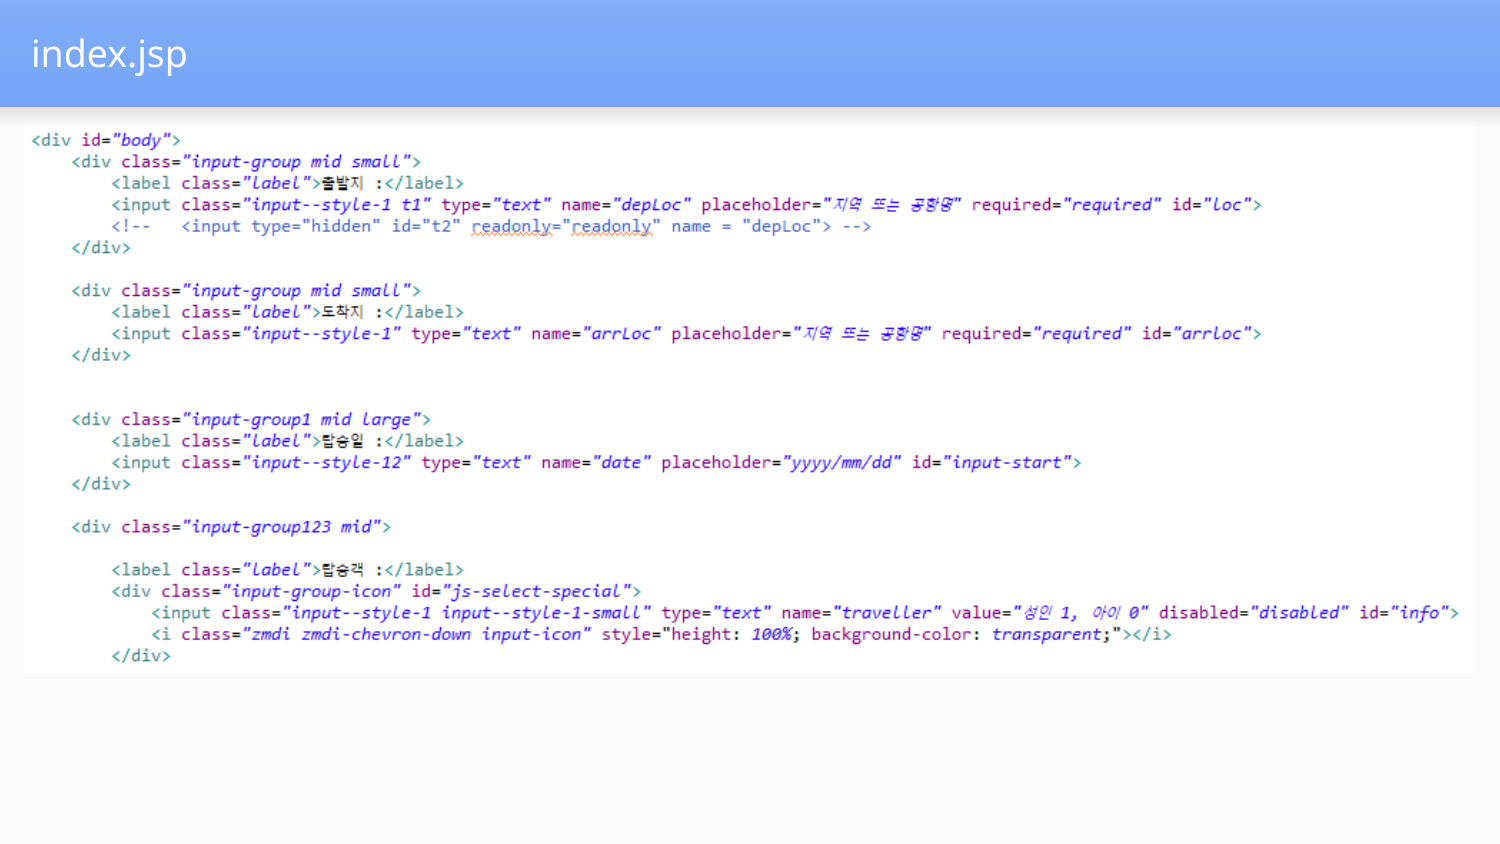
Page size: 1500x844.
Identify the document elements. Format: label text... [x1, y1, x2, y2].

title index.jsp [16, 2, 1464, 102]
picture [24, 126, 1476, 673]
